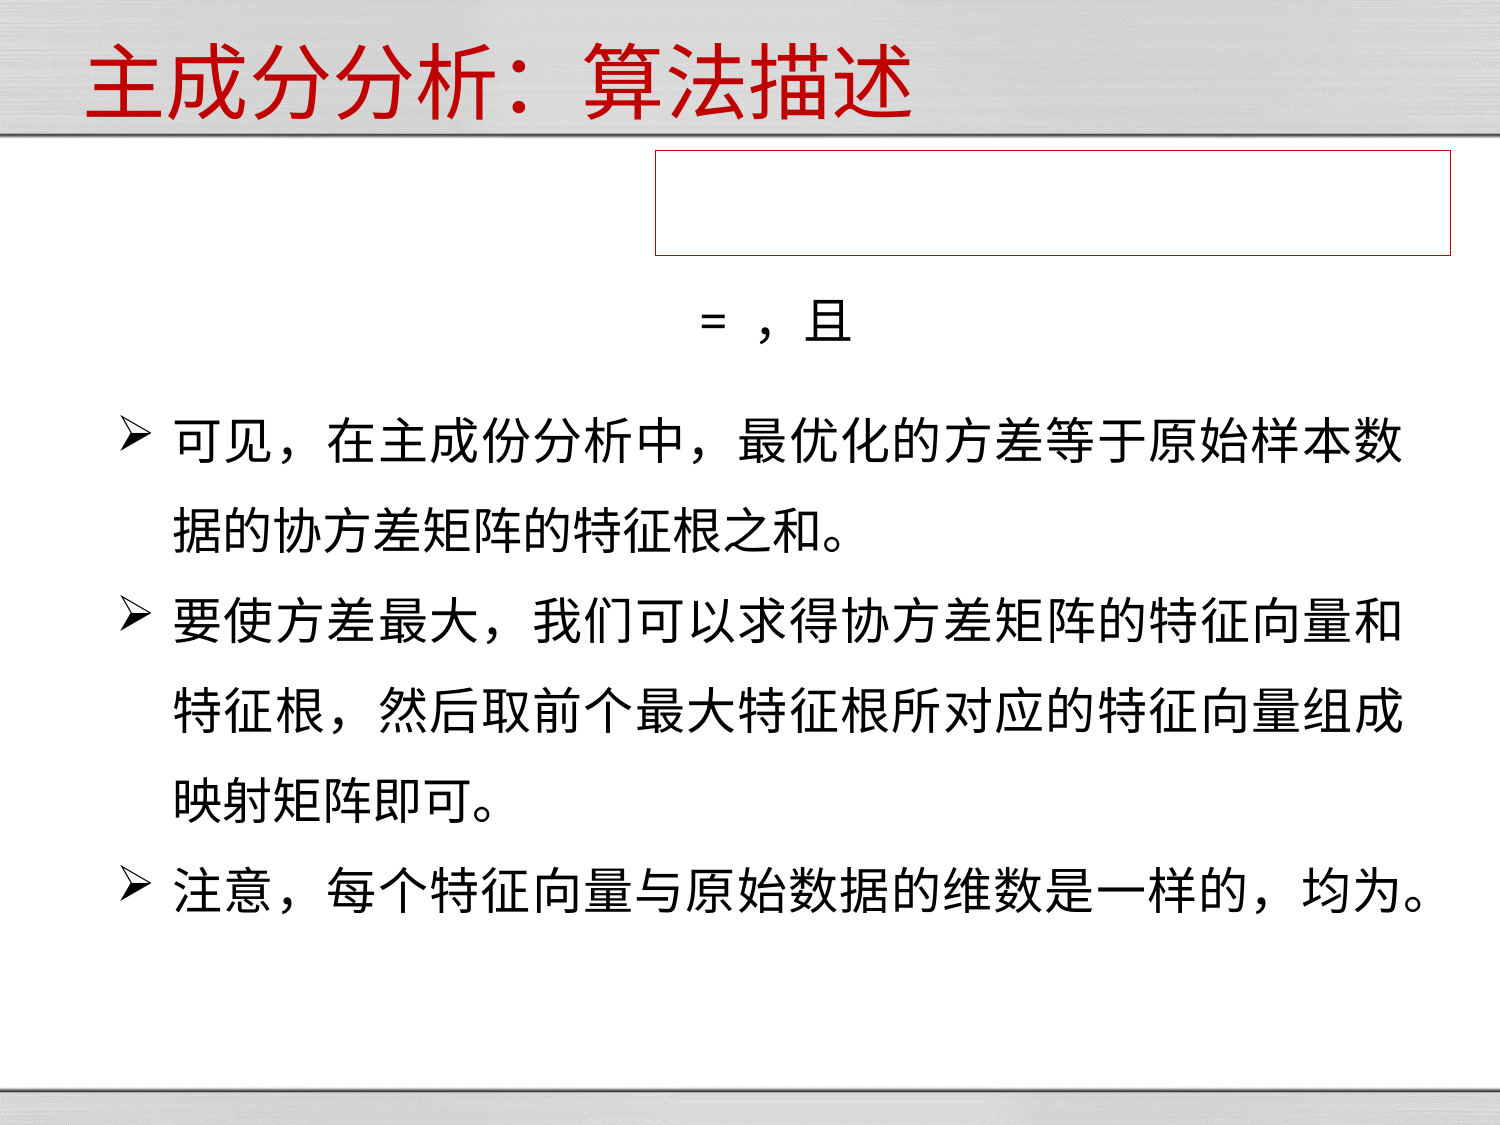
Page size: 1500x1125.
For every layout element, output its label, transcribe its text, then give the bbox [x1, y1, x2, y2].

text_box 主成分分析：算法描述 [67, 24, 1477, 133]
picture [0, 0, 1500, 1125]
